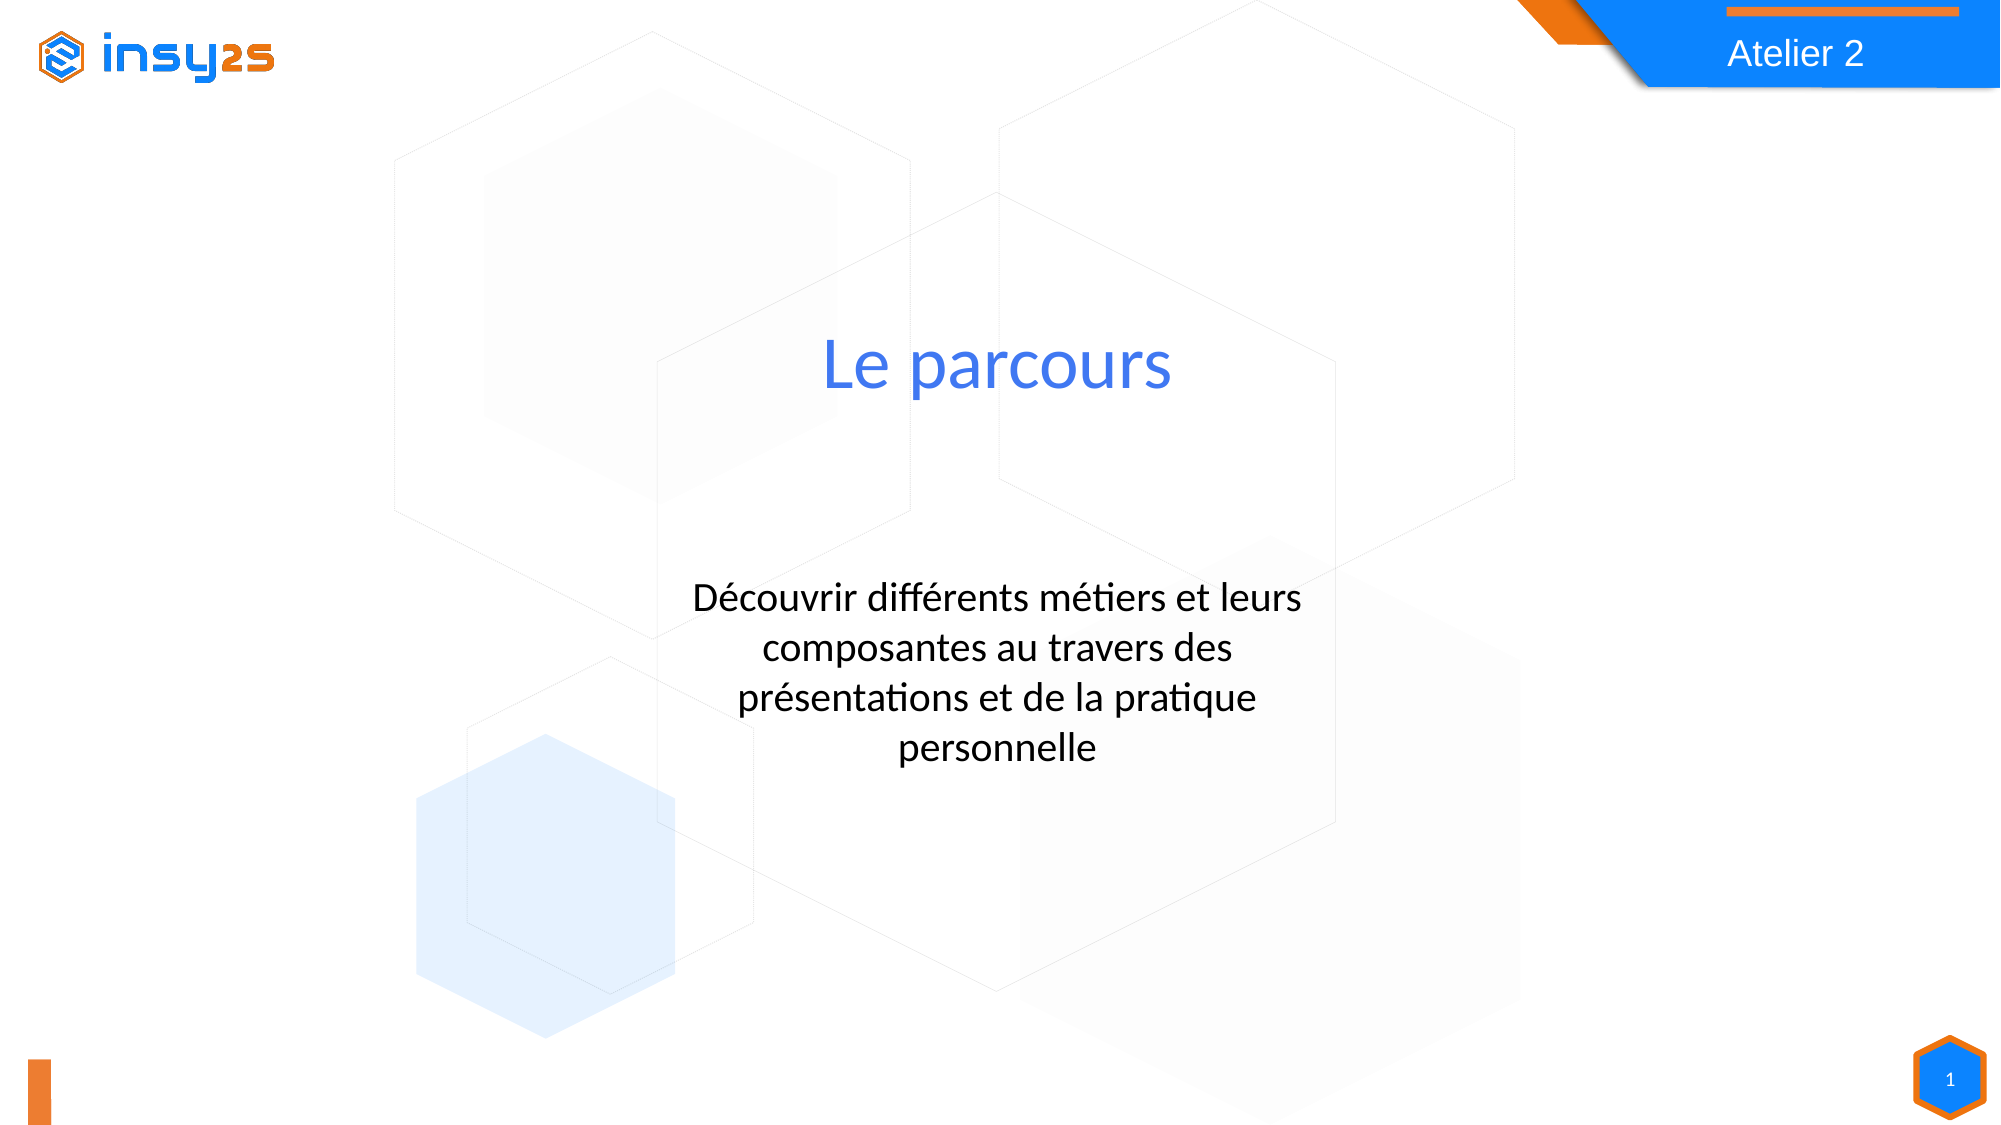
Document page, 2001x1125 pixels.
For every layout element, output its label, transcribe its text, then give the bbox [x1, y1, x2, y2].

text_box Découvrir différents métiers et leurs composantes au travers des présentations et de la pratique personnelle​ [657, 562, 1338, 778]
slide_number 1 [1916, 1053, 1984, 1104]
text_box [1514, 0, 2000, 88]
text_box Le parcours​ [657, 305, 1338, 411]
picture [39, 31, 274, 84]
